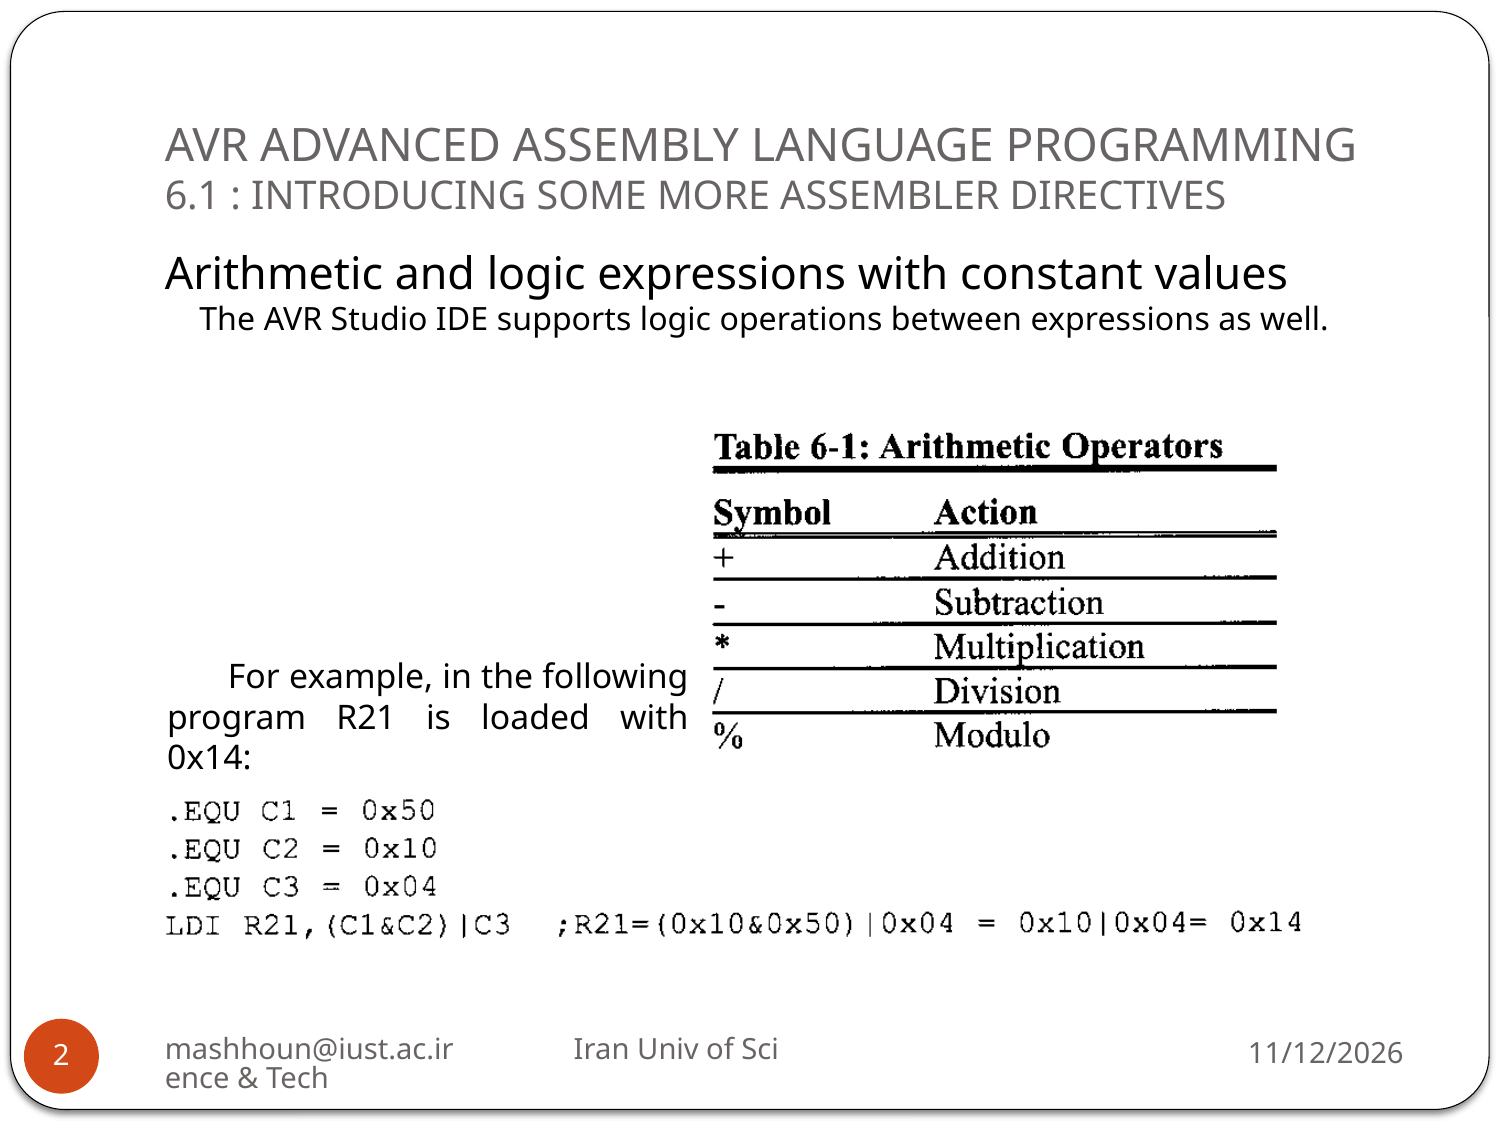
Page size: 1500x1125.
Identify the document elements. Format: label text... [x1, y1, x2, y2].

footer mashhoun@iust.ac.ir Iran Univ of Science & Tech [150, 1012, 800, 1088]
text_box For example, in the following program R21 is loaded with 0x14: [152, 647, 698, 771]
title AVR ADVANCED ASSEMBLY LANGUAGE PROGRAMMING 6.1 : INTRODUCING SOME MORE ASSEMBLER DIRECTIVES [150, 45, 1425, 233]
picture [698, 424, 1290, 762]
picture [140, 772, 1322, 962]
slide_number 2 [23, 1018, 99, 1094]
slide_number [1012, 1015, 1419, 1094]
list Arithmetic and logic expressions with constant values The AVR Studio IDE supports logic operations between expressions as well. [150, 237, 1360, 422]
